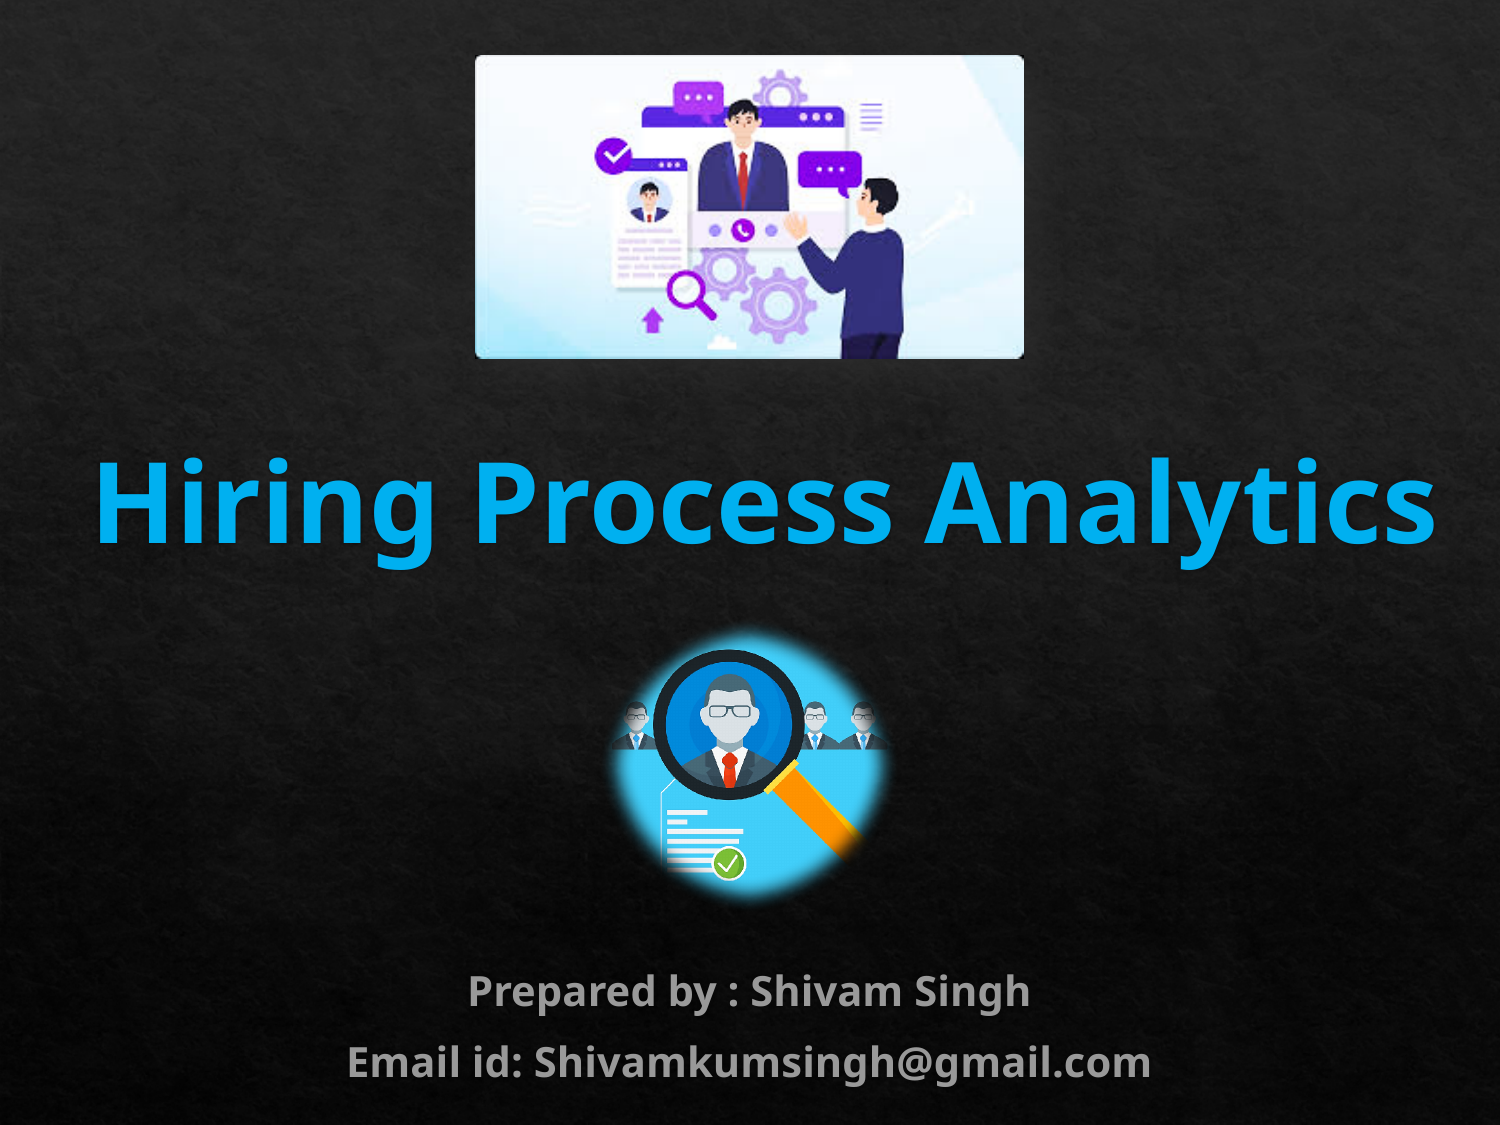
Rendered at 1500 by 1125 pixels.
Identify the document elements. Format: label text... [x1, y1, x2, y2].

subtitle Prepared by : Shivam Singh Email id: Shivamkumsingh@gmail.com [168, 957, 1331, 1110]
picture [597, 616, 901, 915]
picture [475, 55, 1024, 359]
title Hiring Process Analytics [14, 401, 1500, 574]
